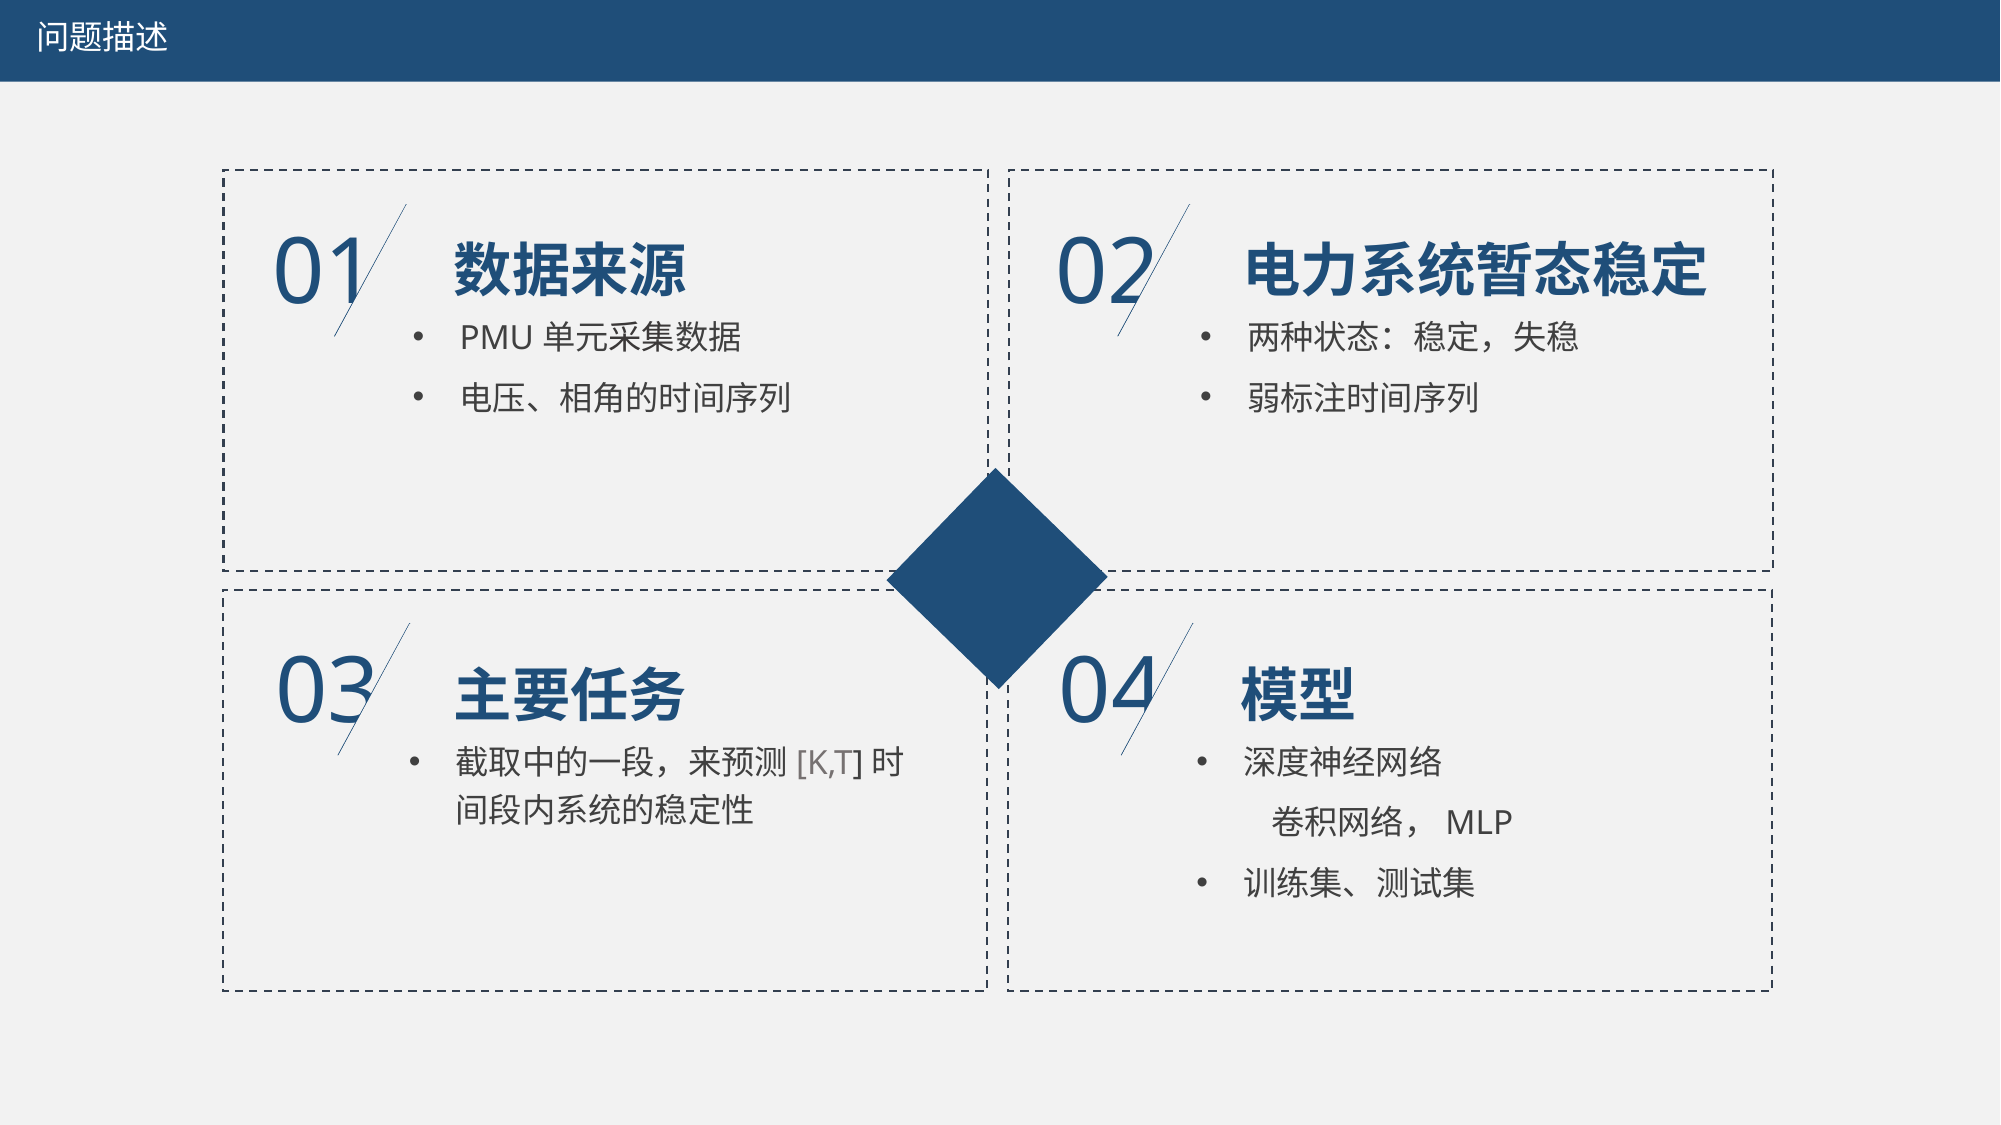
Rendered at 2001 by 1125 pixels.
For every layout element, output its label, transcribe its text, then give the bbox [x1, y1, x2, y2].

text_box 主要任务 [439, 629, 702, 736]
text_box PMU单元采集数据 电压、相角的时间序列 [397, 300, 929, 424]
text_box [351, 197, 425, 392]
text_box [1138, 616, 1211, 810]
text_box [355, 616, 428, 810]
text_box [1008, 169, 1774, 572]
text_box [885, 466, 1110, 691]
text_box 深度神经网络 卷积网络，MLP 训练集、测试集 [1181, 725, 1713, 910]
list 问题描述 [21, 13, 1982, 64]
text_box 模型 [1225, 629, 1373, 725]
text_box [222, 169, 989, 572]
text_box [222, 589, 988, 992]
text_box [1134, 197, 1208, 391]
text_box 电力系统暂态稳定 [1227, 204, 1724, 311]
text_box 两种状态：稳定，失稳 弱标注时间序列 [1185, 300, 1717, 424]
text_box [1007, 589, 1773, 992]
text_box 数据来源 [439, 204, 702, 300]
